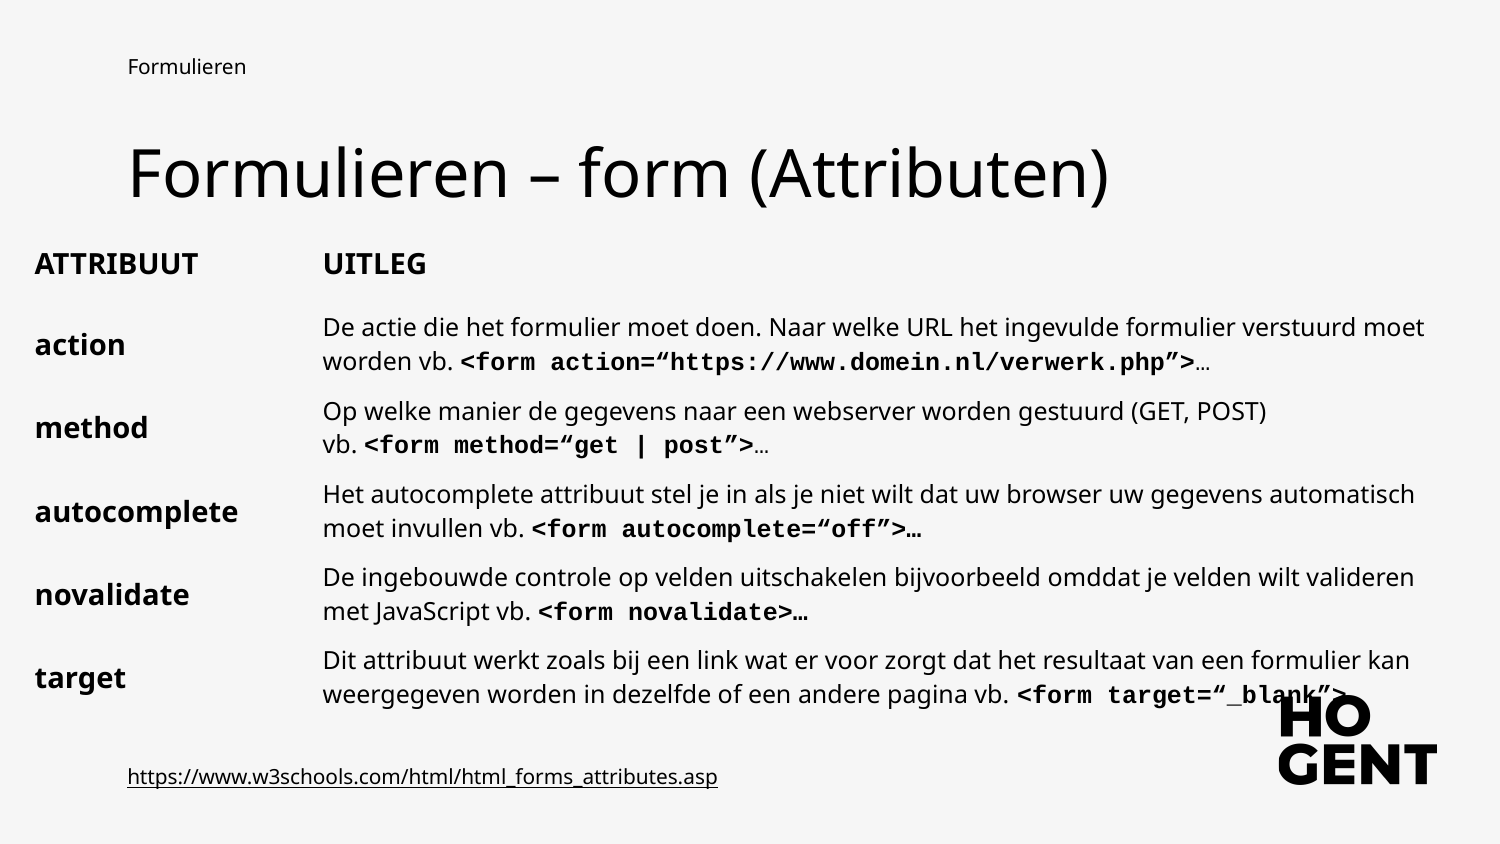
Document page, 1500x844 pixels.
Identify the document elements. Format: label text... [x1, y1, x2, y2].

table_cell novalidate [20, 552, 308, 636]
table_header UITLEG [308, 236, 1480, 302]
list Formulieren [112, 46, 788, 100]
table_cell Dit attribuut werkt zoals bij een link wat er voor zorgt dat het resultaat van een formulier kan weergegeven worden in dezelfde of een andere pagina vb. <form target=“_blank”>… [308, 636, 1480, 719]
table_cell De actie die het formulier moet doen. Naar welke URL het ingevulde formulier verstuurd moet worden vb. <form action=“https://www.domein.nl/verwerk.php”>… [308, 302, 1480, 386]
text_box Formulieren – form (Attributen) [112, 122, 1388, 236]
text_box https://www.w3schools.com/html/html_forms_attributes.asp [112, 756, 863, 800]
table_cell action [20, 302, 308, 386]
table_cell Het autocomplete attribuut stel je in als je niet wilt dat uw browser uw gegevens automatisch moet invullen vb. <form autocomplete=“off”>… [308, 469, 1480, 552]
table_cell De ingebouwde controle op velden uitschakelen bijvoorbeeld omddat je velden wilt valideren met JavaScript vb. <form novalidate>… [308, 552, 1480, 636]
table_cell target [20, 636, 308, 719]
table_cell autocomplete [20, 469, 308, 552]
table_cell Op welke manier de gegevens naar een webserver worden gestuurd (GET, POST) vb. <form method=“get | post”>… [308, 386, 1480, 469]
table_header ATTRIBUUT [20, 236, 308, 302]
table_cell method [20, 386, 308, 469]
